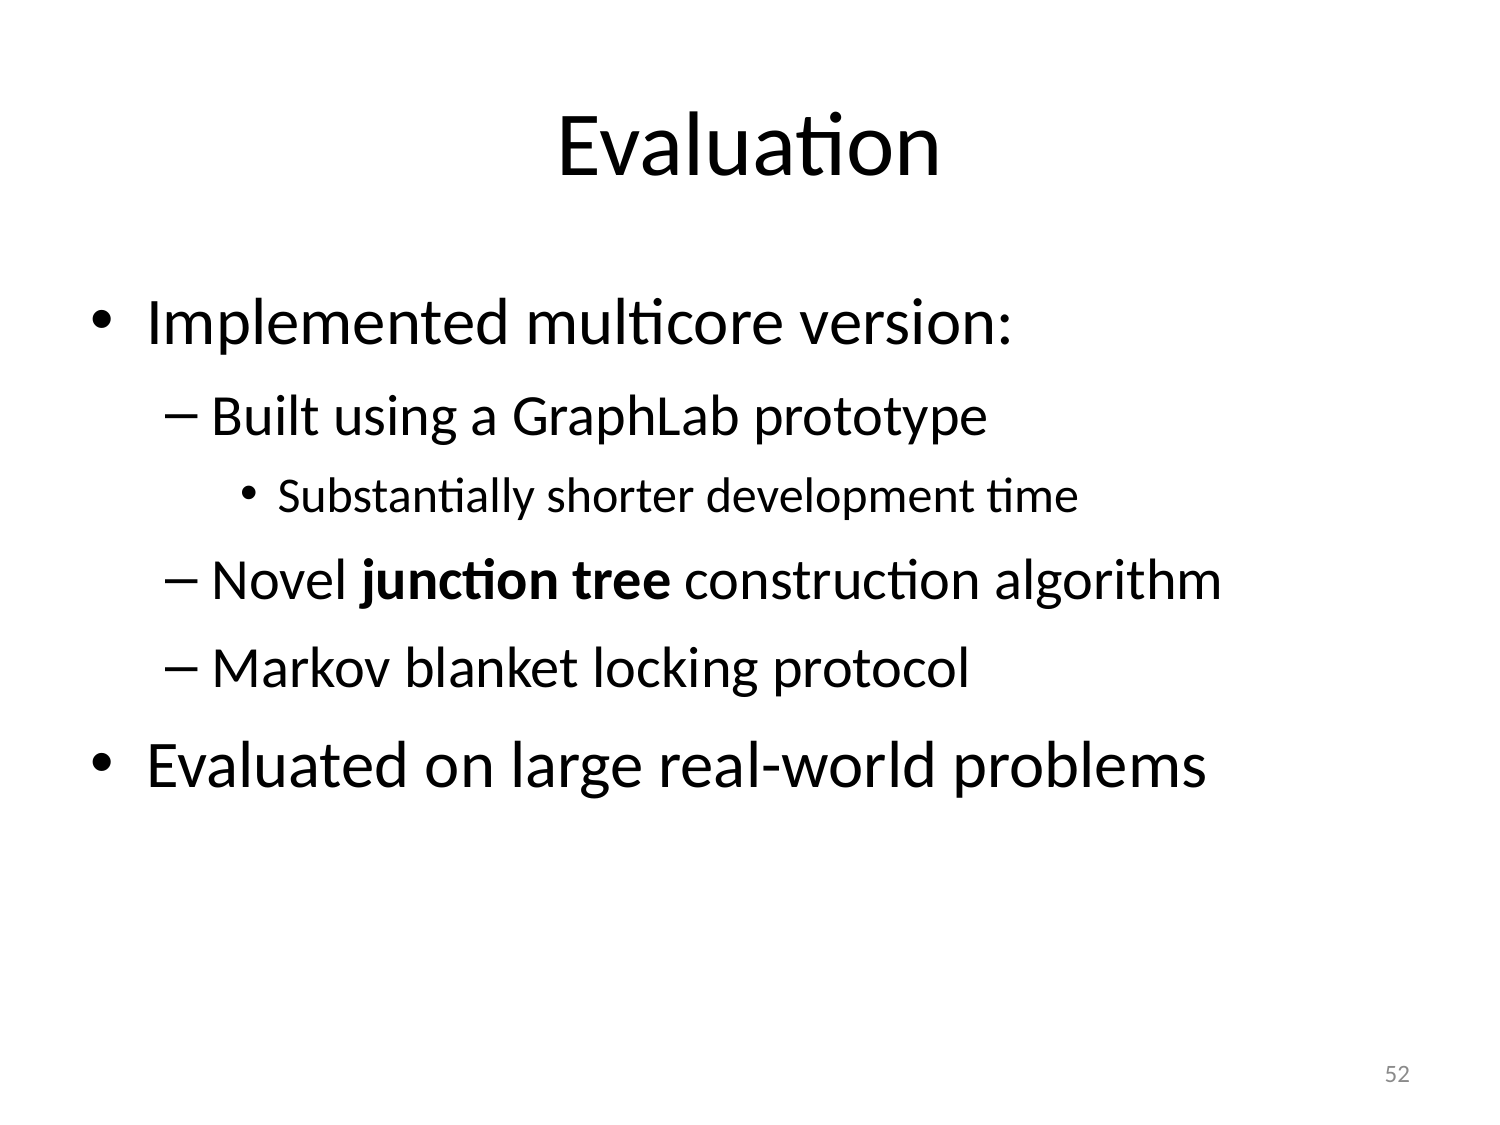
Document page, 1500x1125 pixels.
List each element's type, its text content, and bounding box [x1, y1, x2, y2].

list Implemented multicore version: Built using a GraphLab prototype Substantially shorter development time Novel junction tree construction algorithm Markov blanket locking protocol Evaluated on large real-world problems [75, 262, 1455, 1005]
title Evaluation [75, 45, 1425, 233]
slide_number 52 [1074, 1042, 1425, 1103]
